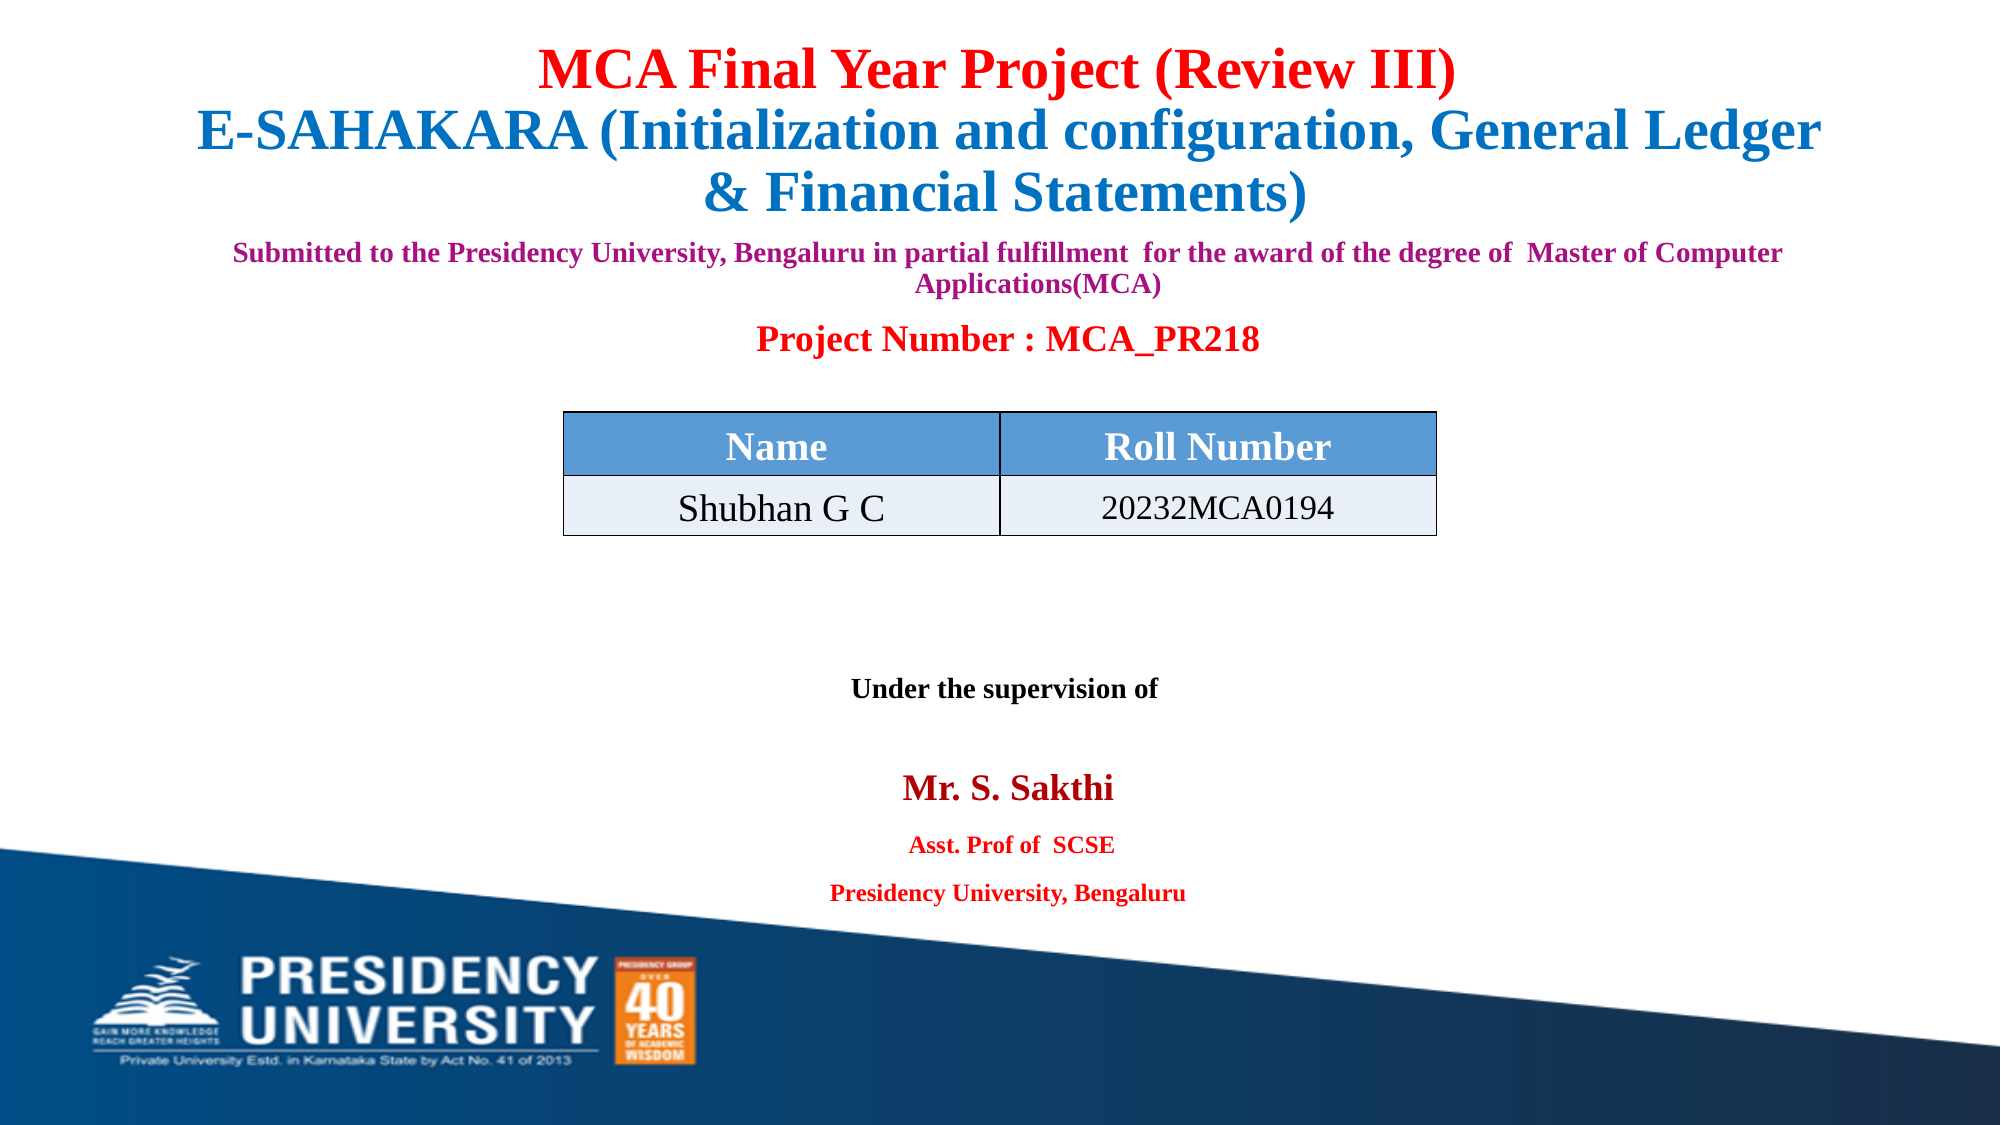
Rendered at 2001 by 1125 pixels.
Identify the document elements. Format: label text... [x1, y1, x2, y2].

table_header Name [564, 413, 999, 475]
text_box Submitted to the Presidency University, Bengaluru in partial fulfillment for the award of the degree of Master of Computer Applications(MCA) Project Number : MCA_PR218 Ass Under the supervision of Mr. S. Sakthi Asst. Prof of SCSE Presidency University, Bengaluru [145, 227, 1871, 992]
text_box MCA Final Year Project (Review III) E-SAHAKARA (Initialization and configuration, General Ledger & Financial Statements) [142, 0, 1868, 256]
table_cell Shubhan G C [564, 476, 999, 535]
table_header Roll Number [1001, 413, 1436, 475]
picture [0, 845, 2000, 1125]
table_cell 20232MCA0194 [1001, 476, 1436, 535]
